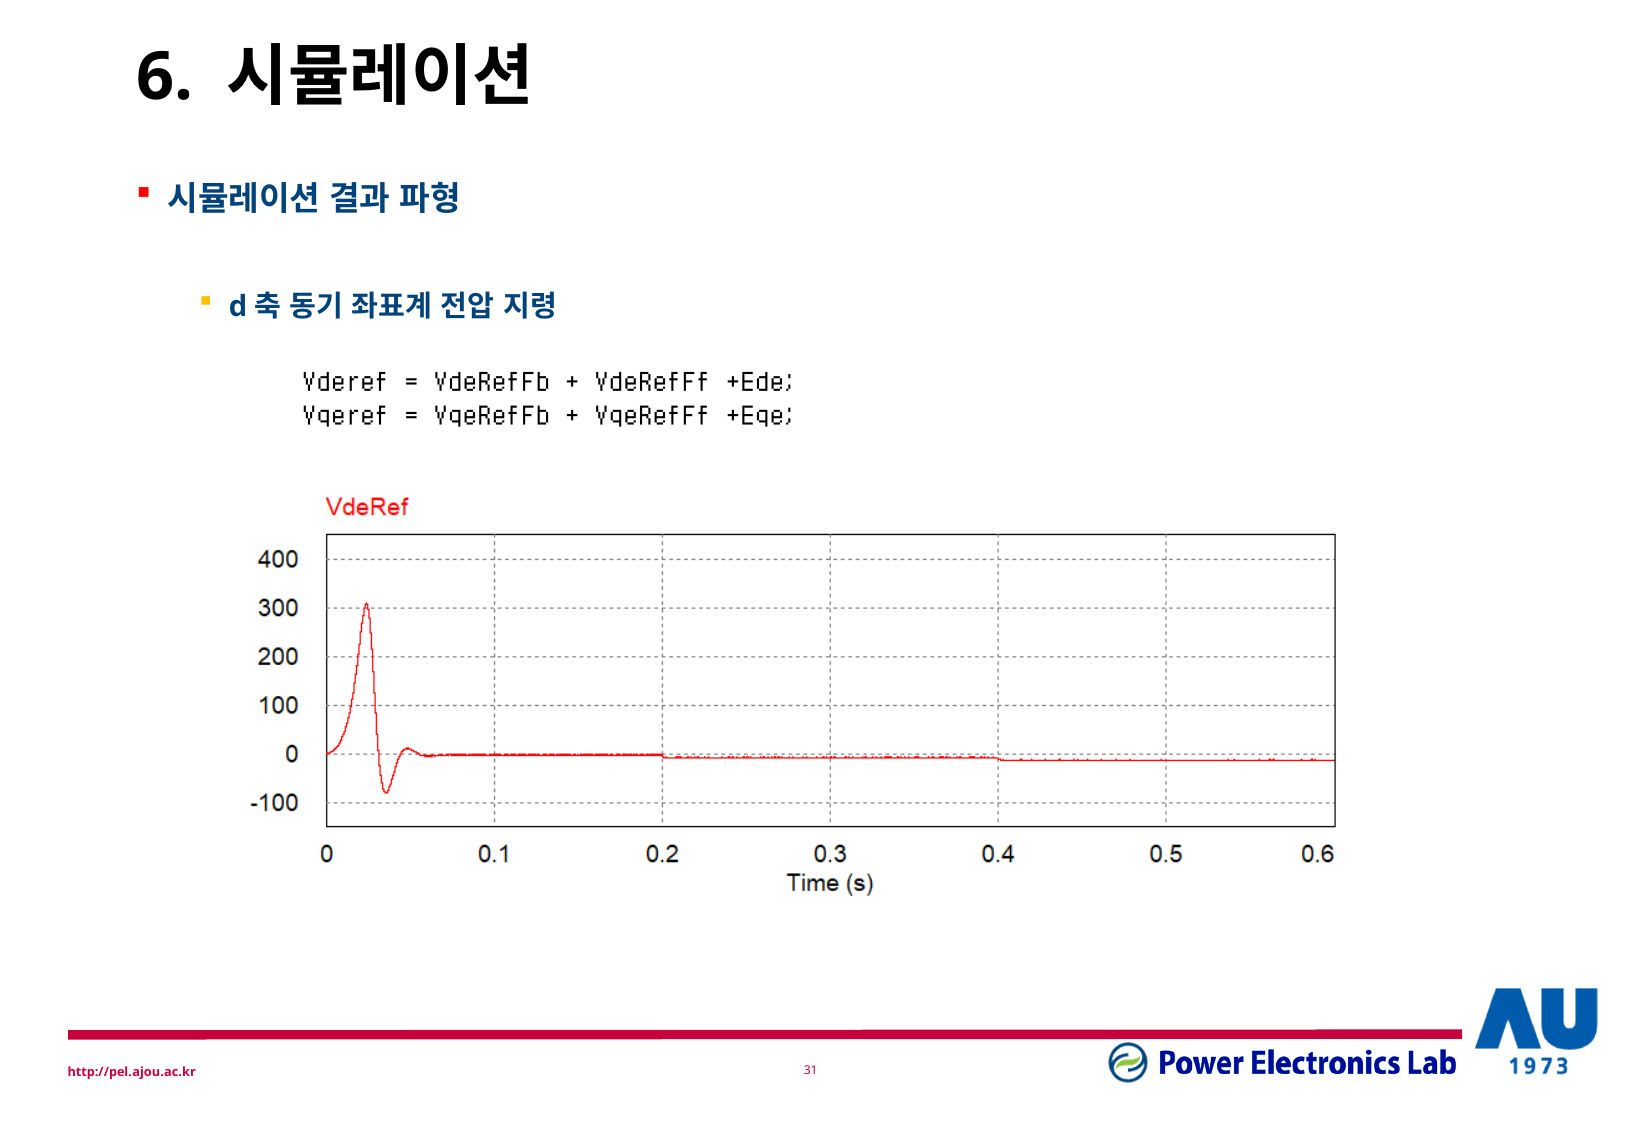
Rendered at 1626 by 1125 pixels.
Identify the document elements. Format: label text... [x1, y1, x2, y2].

slide_number 30 [768, 1040, 853, 1096]
list 시뮬레이션 결과 파형 d축 동기 좌표계 전압 지령 [42, 117, 1605, 977]
title 6. 시뮬레이션 [120, 27, 1475, 117]
picture [1469, 984, 1610, 1079]
picture [1107, 1041, 1155, 1084]
picture [120, 479, 1403, 936]
picture [1158, 1046, 1456, 1077]
picture [285, 353, 805, 433]
